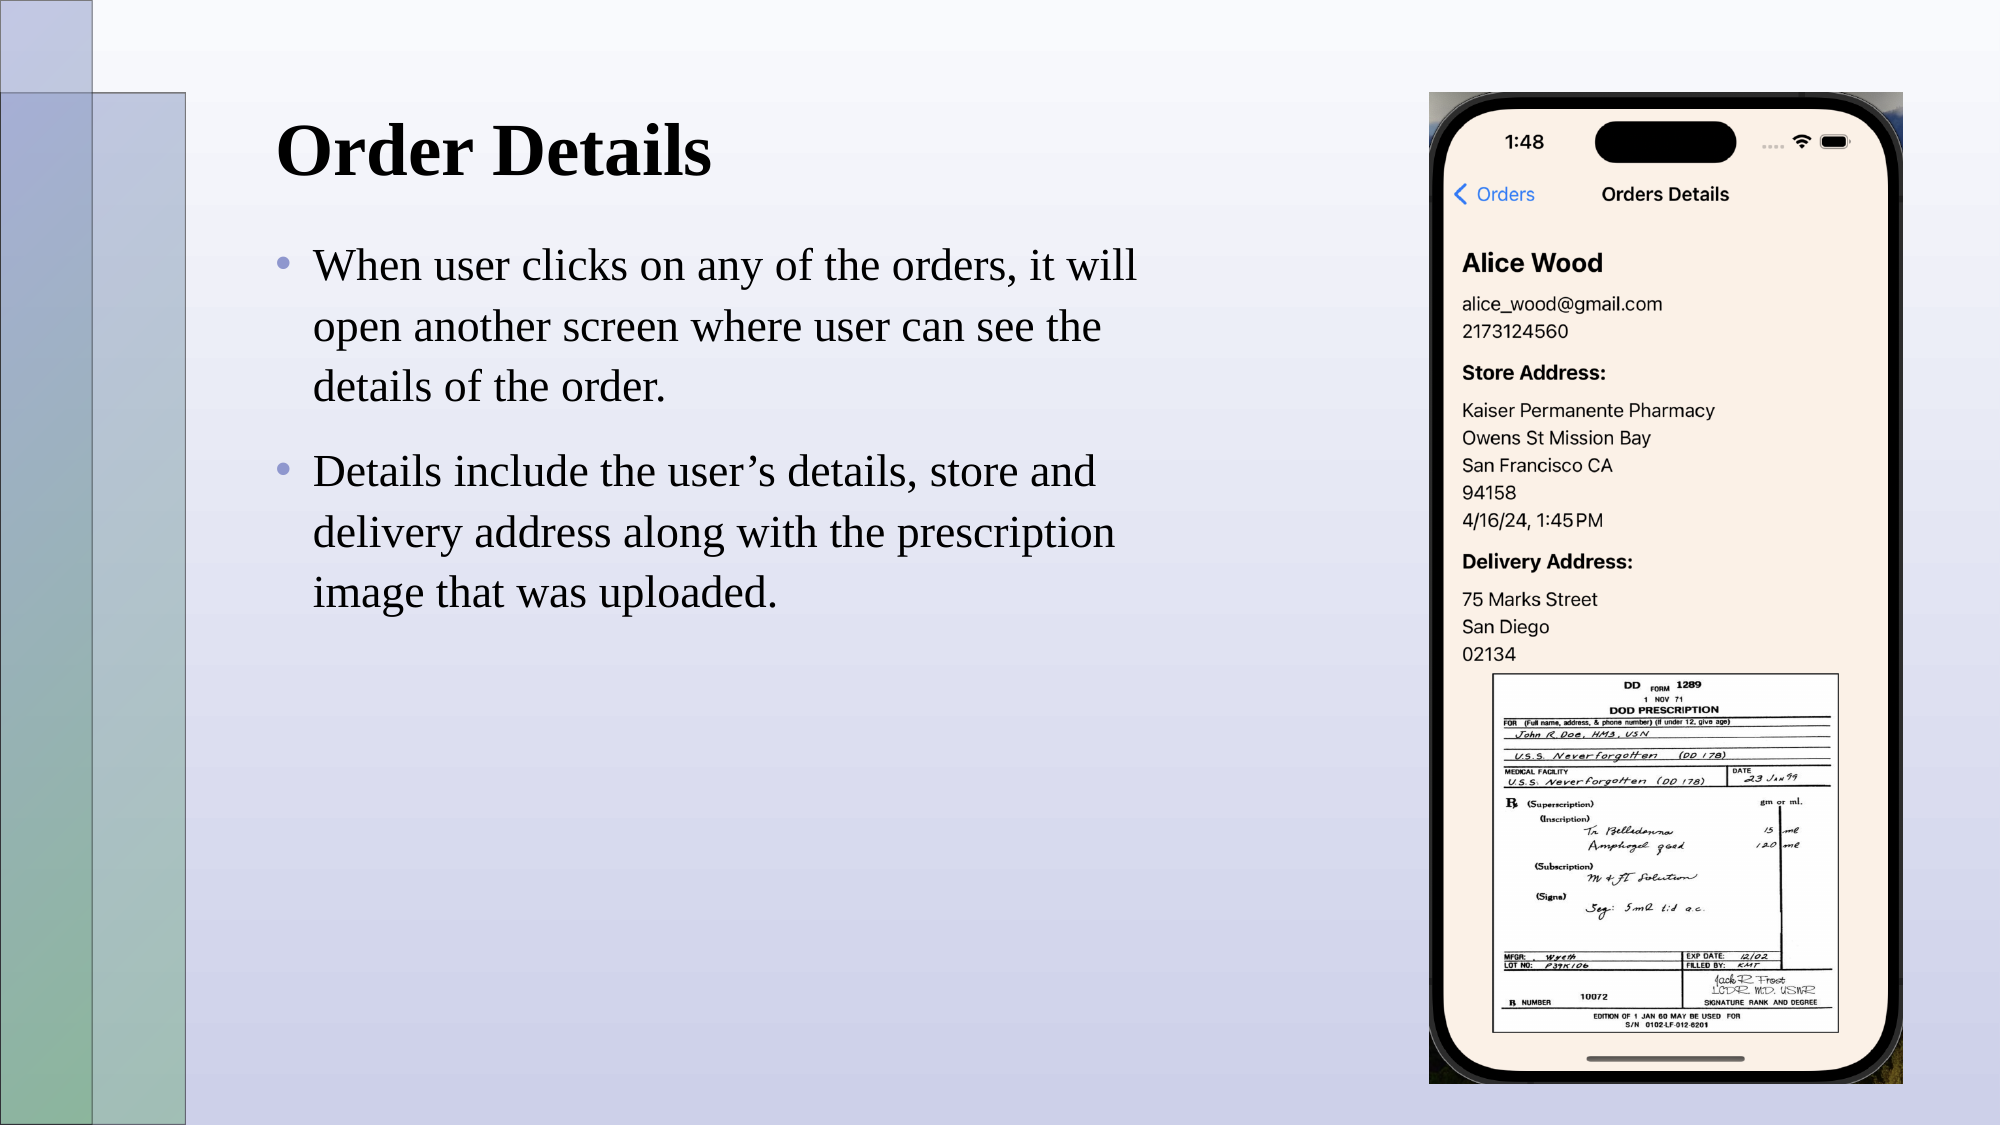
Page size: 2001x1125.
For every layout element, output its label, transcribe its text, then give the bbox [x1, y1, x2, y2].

text_box [94, 92, 187, 1125]
picture [1429, 92, 1903, 1084]
text_box [0, 0, 94, 1125]
text_box [94, 0, 2000, 1125]
title Order Details [260, 92, 1429, 222]
list When user clicks on any of the orders, it will open another screen where user can see the details of the order. Details include the user’s details, store and delivery address along with the prescription image that was uploaded. [260, 221, 1199, 1065]
